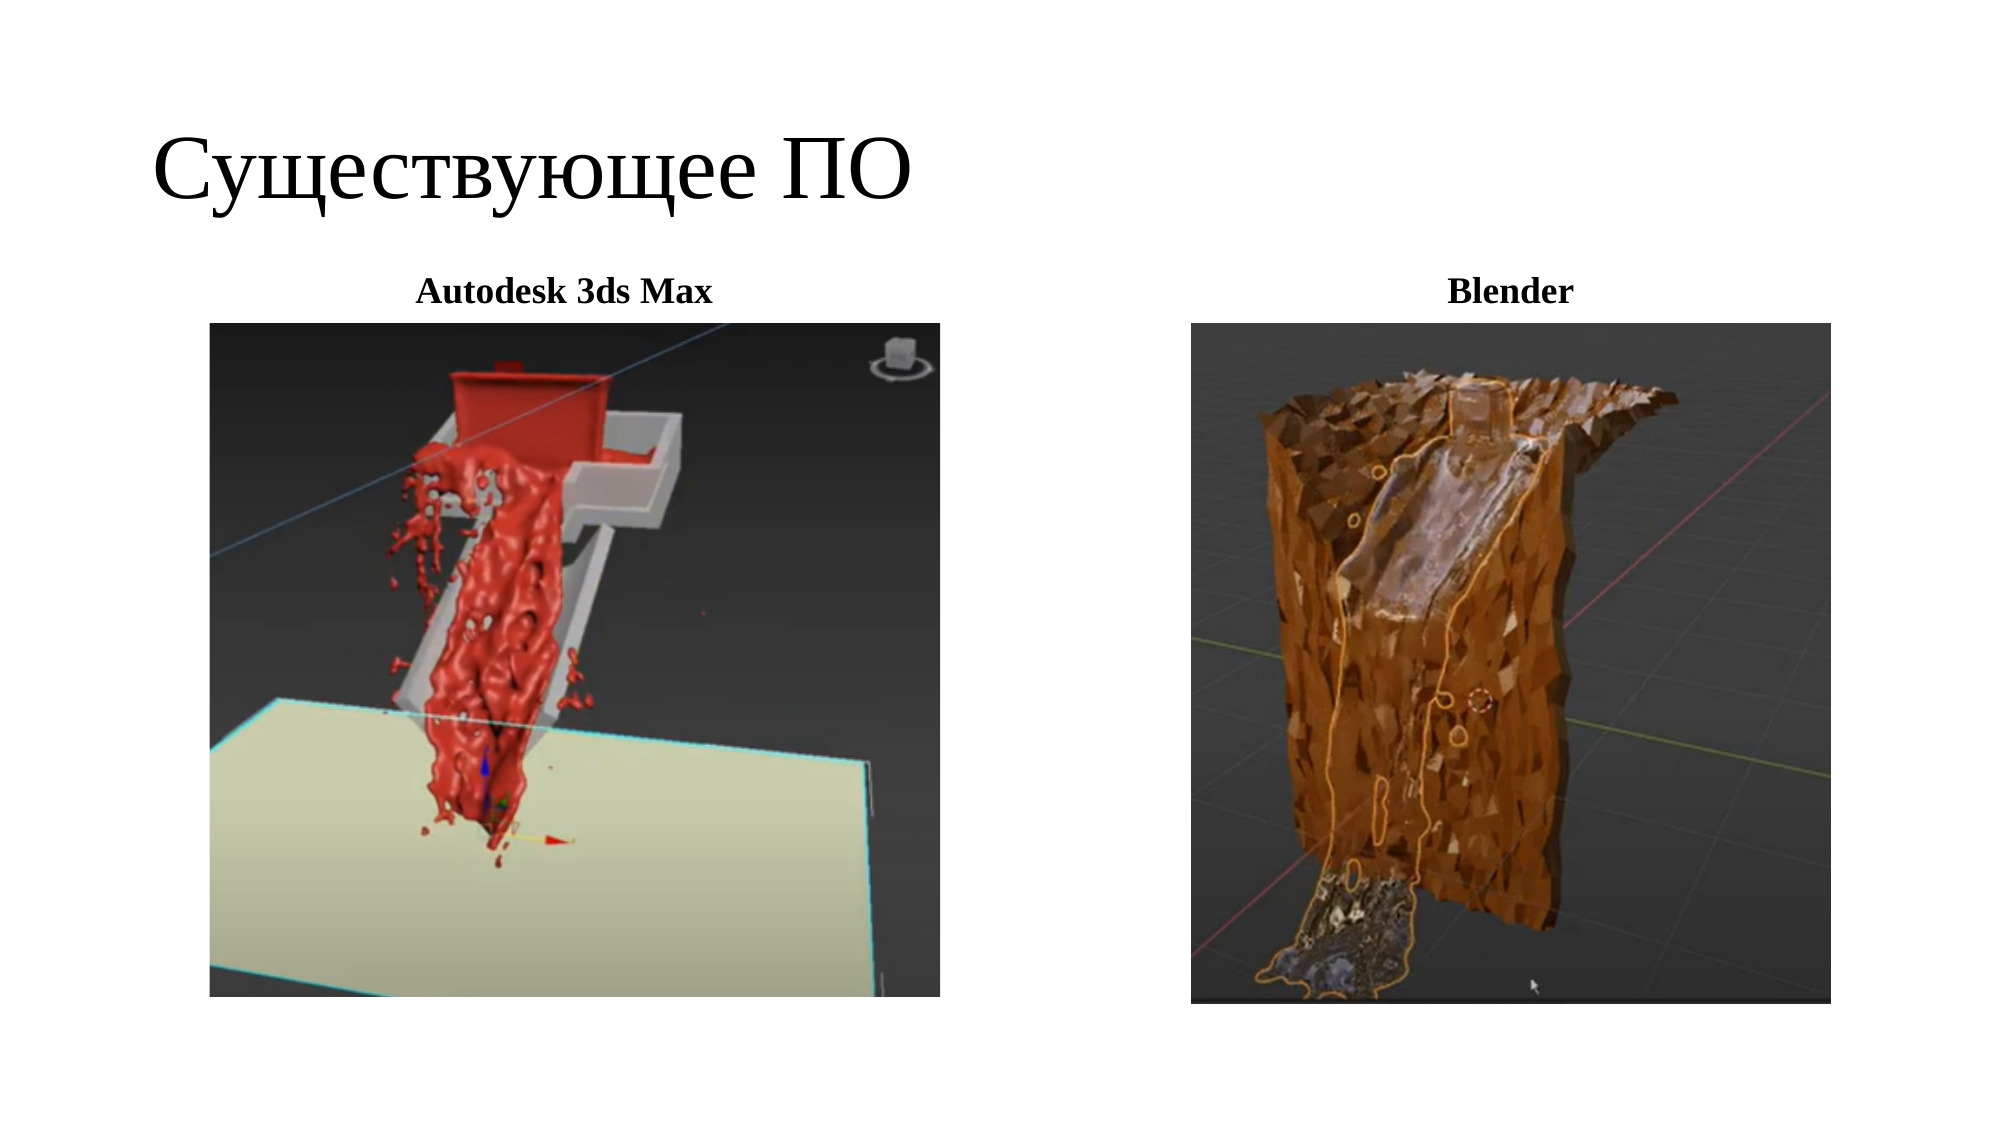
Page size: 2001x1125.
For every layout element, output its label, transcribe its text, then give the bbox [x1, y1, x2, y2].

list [209, 323, 941, 997]
text_box Blender [1432, 258, 1590, 319]
title Существующее ПО [137, 59, 1863, 278]
picture [1191, 323, 1831, 1004]
text_box Autodesk 3ds Max [400, 258, 729, 319]
